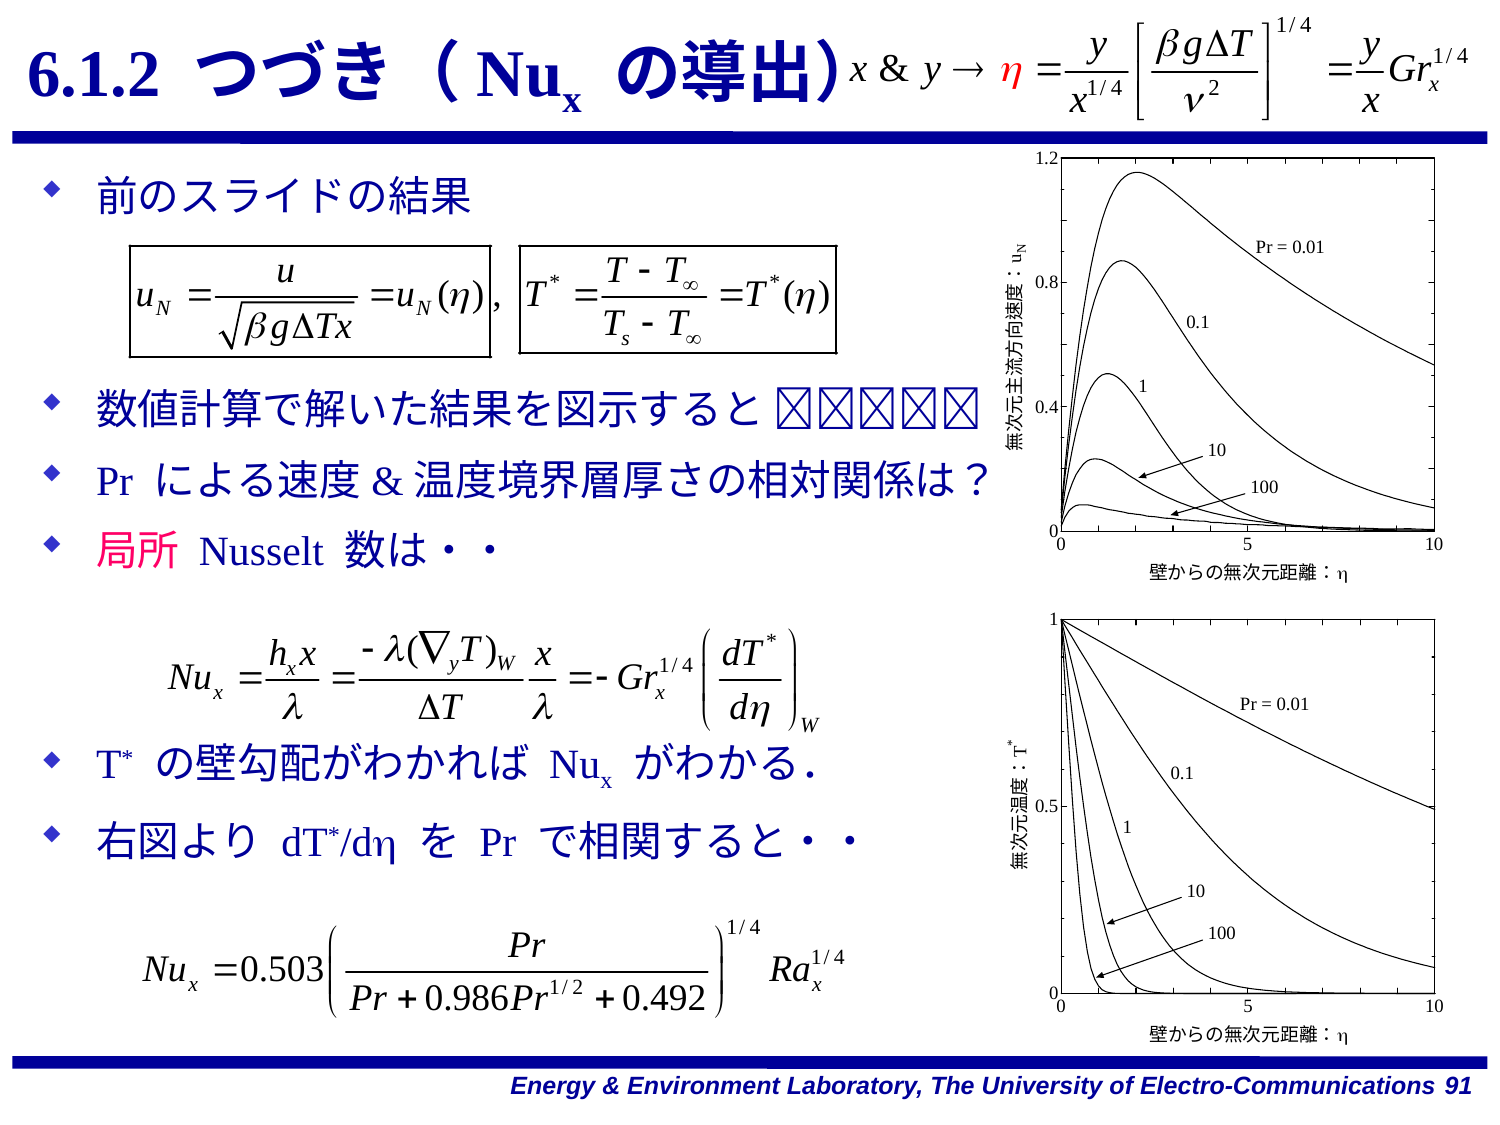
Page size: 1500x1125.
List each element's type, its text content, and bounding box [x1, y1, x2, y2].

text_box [162, 622, 825, 738]
title 6.1.2 つづき（Nux の導出） [12, 12, 1488, 138]
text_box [124, 239, 842, 363]
list 前のスライドの結果 数値計算で解いた結果を図示すると  Pr による速度&温度境界層厚さの相対関係は？ 局所 Nusselt 数は・・ T* の壁勾配がわかれば Nux がわかる． 右図より dT*/dh を Pr で相関すると・・ [24, 162, 1475, 1038]
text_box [137, 912, 850, 1023]
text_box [844, 9, 1473, 126]
picture [999, 143, 1449, 588]
picture [999, 604, 1449, 1050]
